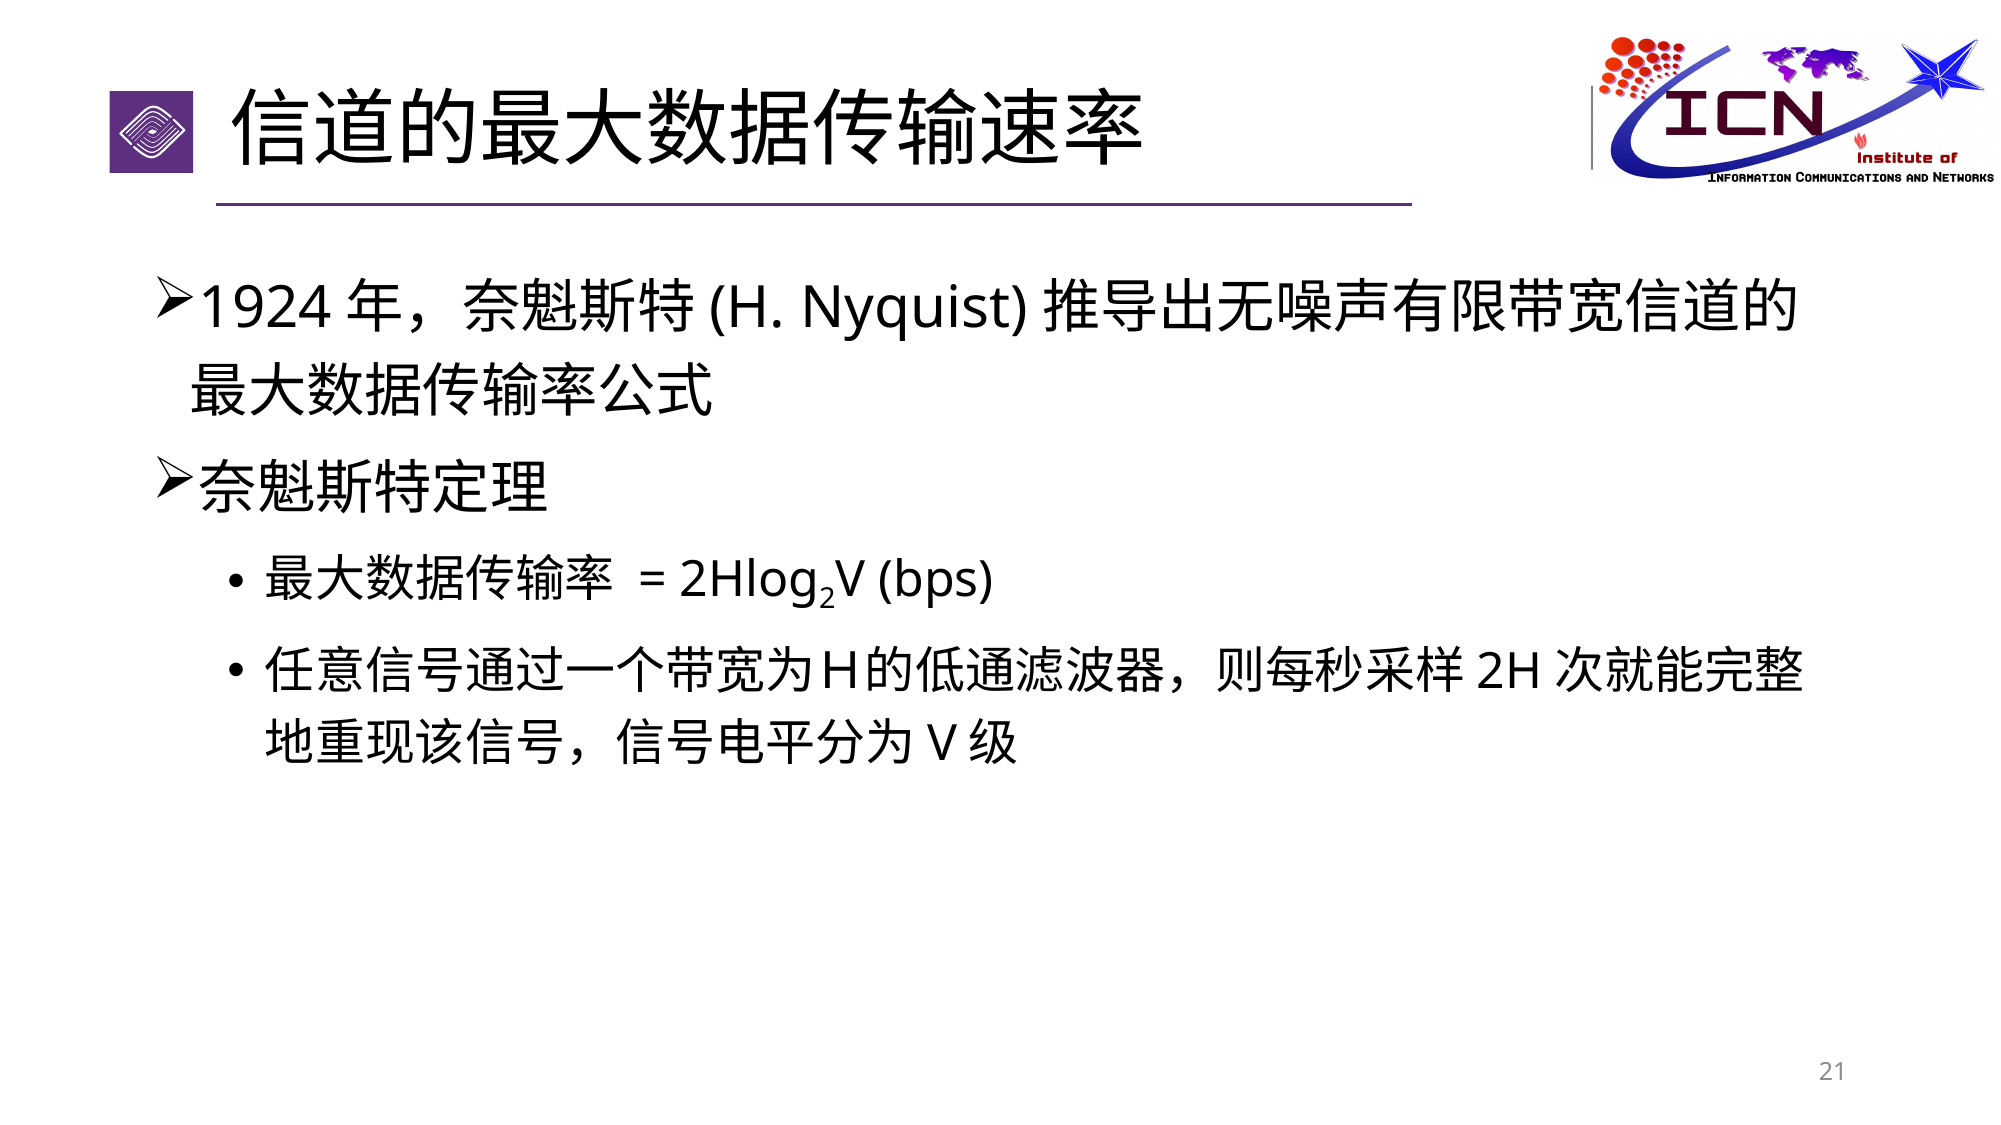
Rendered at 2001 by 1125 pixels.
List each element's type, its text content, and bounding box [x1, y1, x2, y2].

list 1924年，奈魁斯特(H. Nyquist)推导出无噪声有限带宽信道的最大数据传输率公式 奈魁斯特定理 最大数据传输率 = 2Hlog2V (bps) 任意信号通过一个带宽为Ｈ的低通滤波器，则每秒采样2H次就能完整地重现该信号，信号电平分为V级 [137, 247, 1863, 1001]
title 信道的最大数据传输速率 [214, 59, 1564, 205]
picture [1598, 35, 1996, 184]
slide_number 21 [1412, 1042, 1863, 1103]
